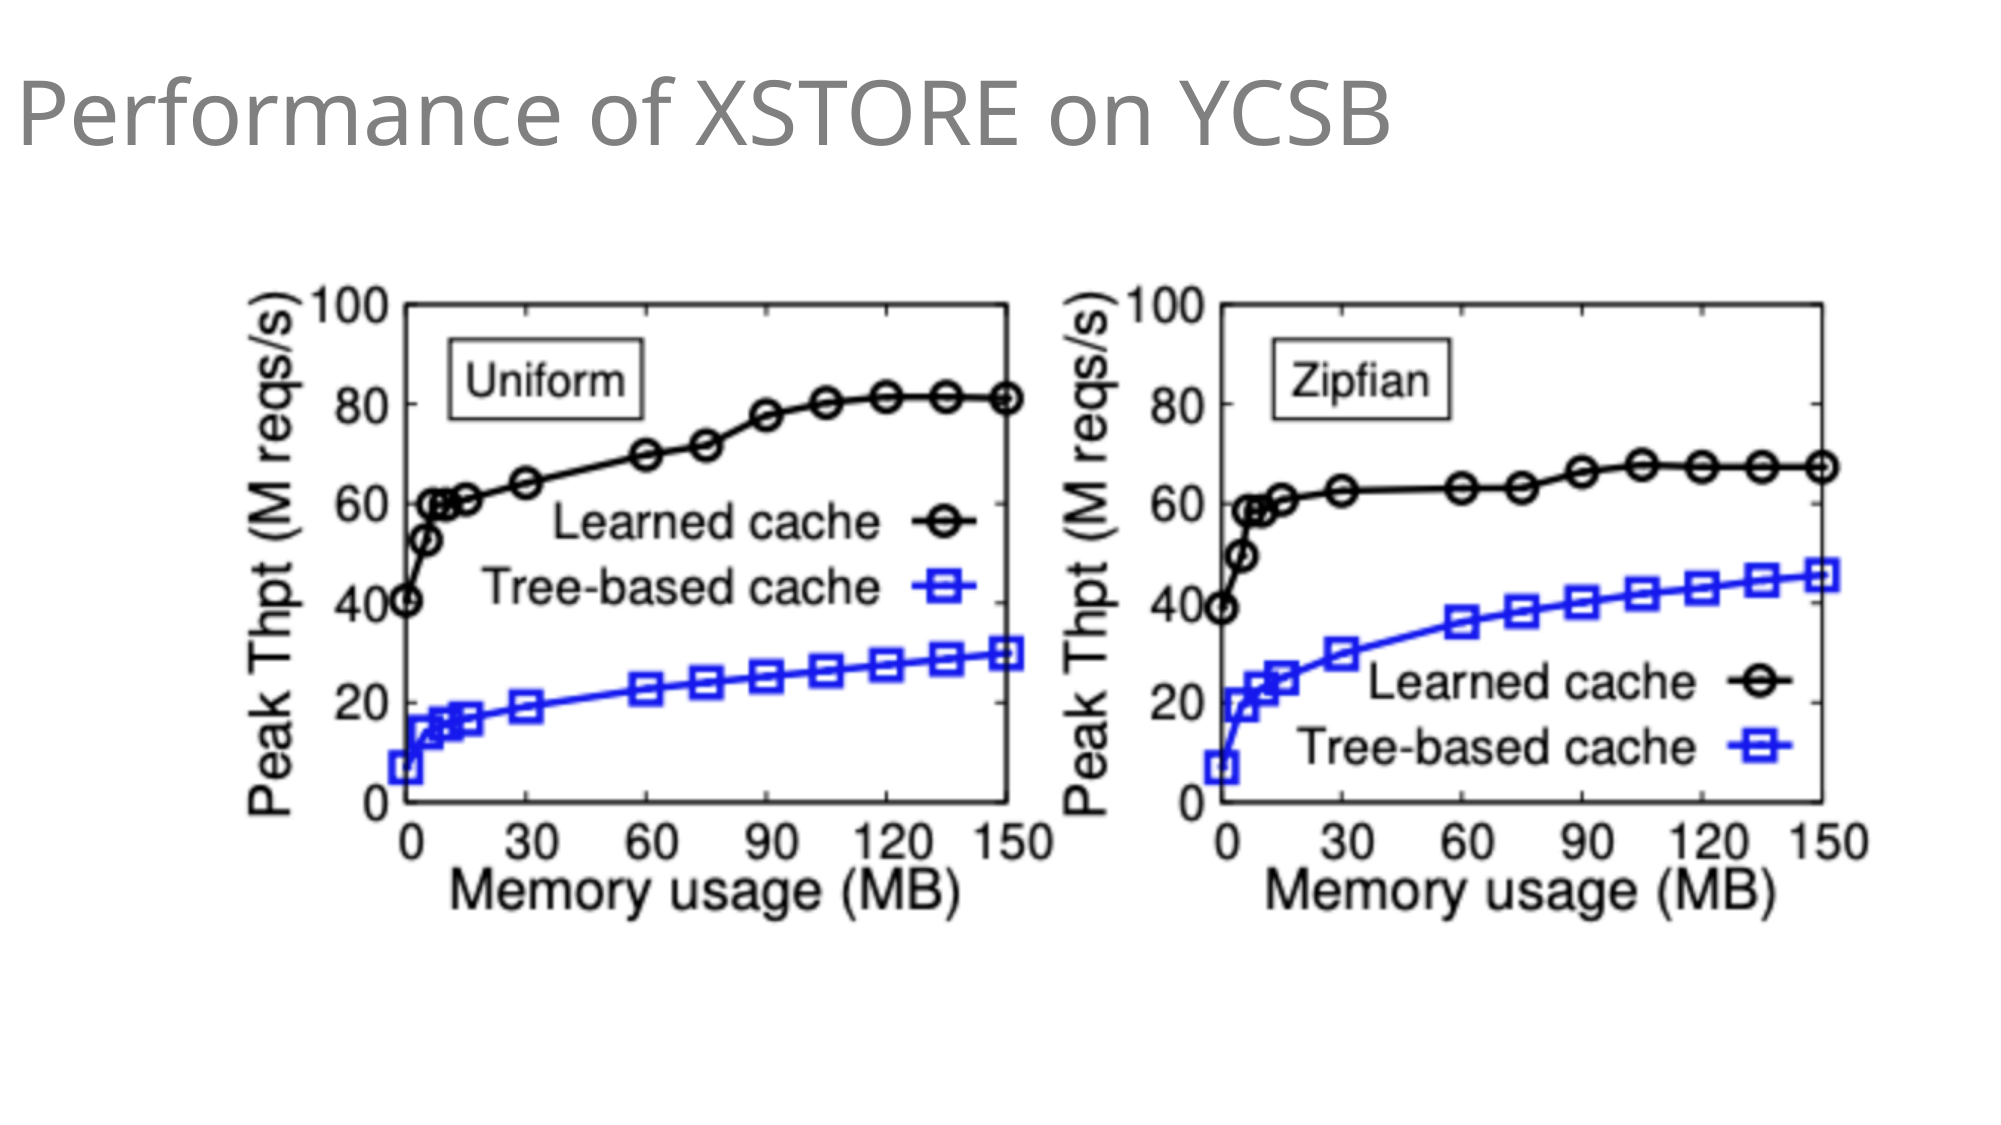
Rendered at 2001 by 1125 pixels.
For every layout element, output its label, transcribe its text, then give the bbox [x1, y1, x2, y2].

title Performance of XSTORE on YCSB [0, 0, 1500, 173]
picture [185, 244, 1914, 994]
